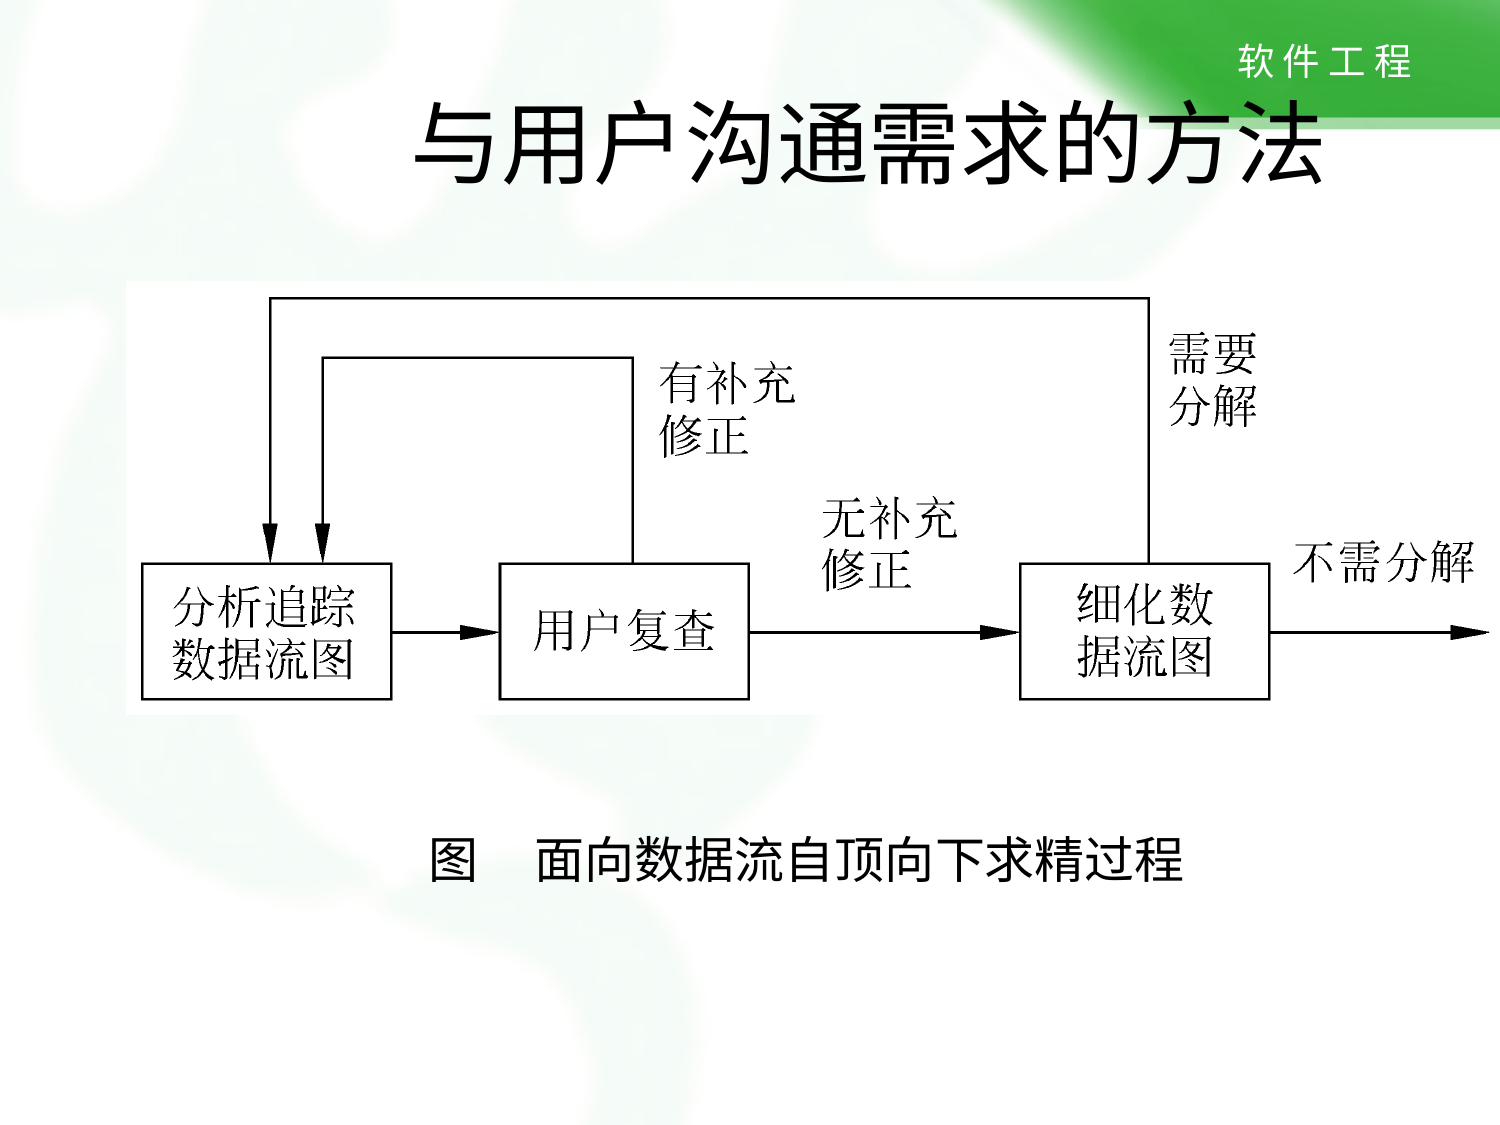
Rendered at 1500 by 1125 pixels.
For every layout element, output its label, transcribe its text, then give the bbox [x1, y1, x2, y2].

picture [0, 0, 1500, 1125]
text_box 图 面向数据流自顶向下求精过程 [413, 820, 1200, 896]
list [125, 280, 1500, 716]
title 与用户沟通需求的方法 [275, 39, 1463, 243]
